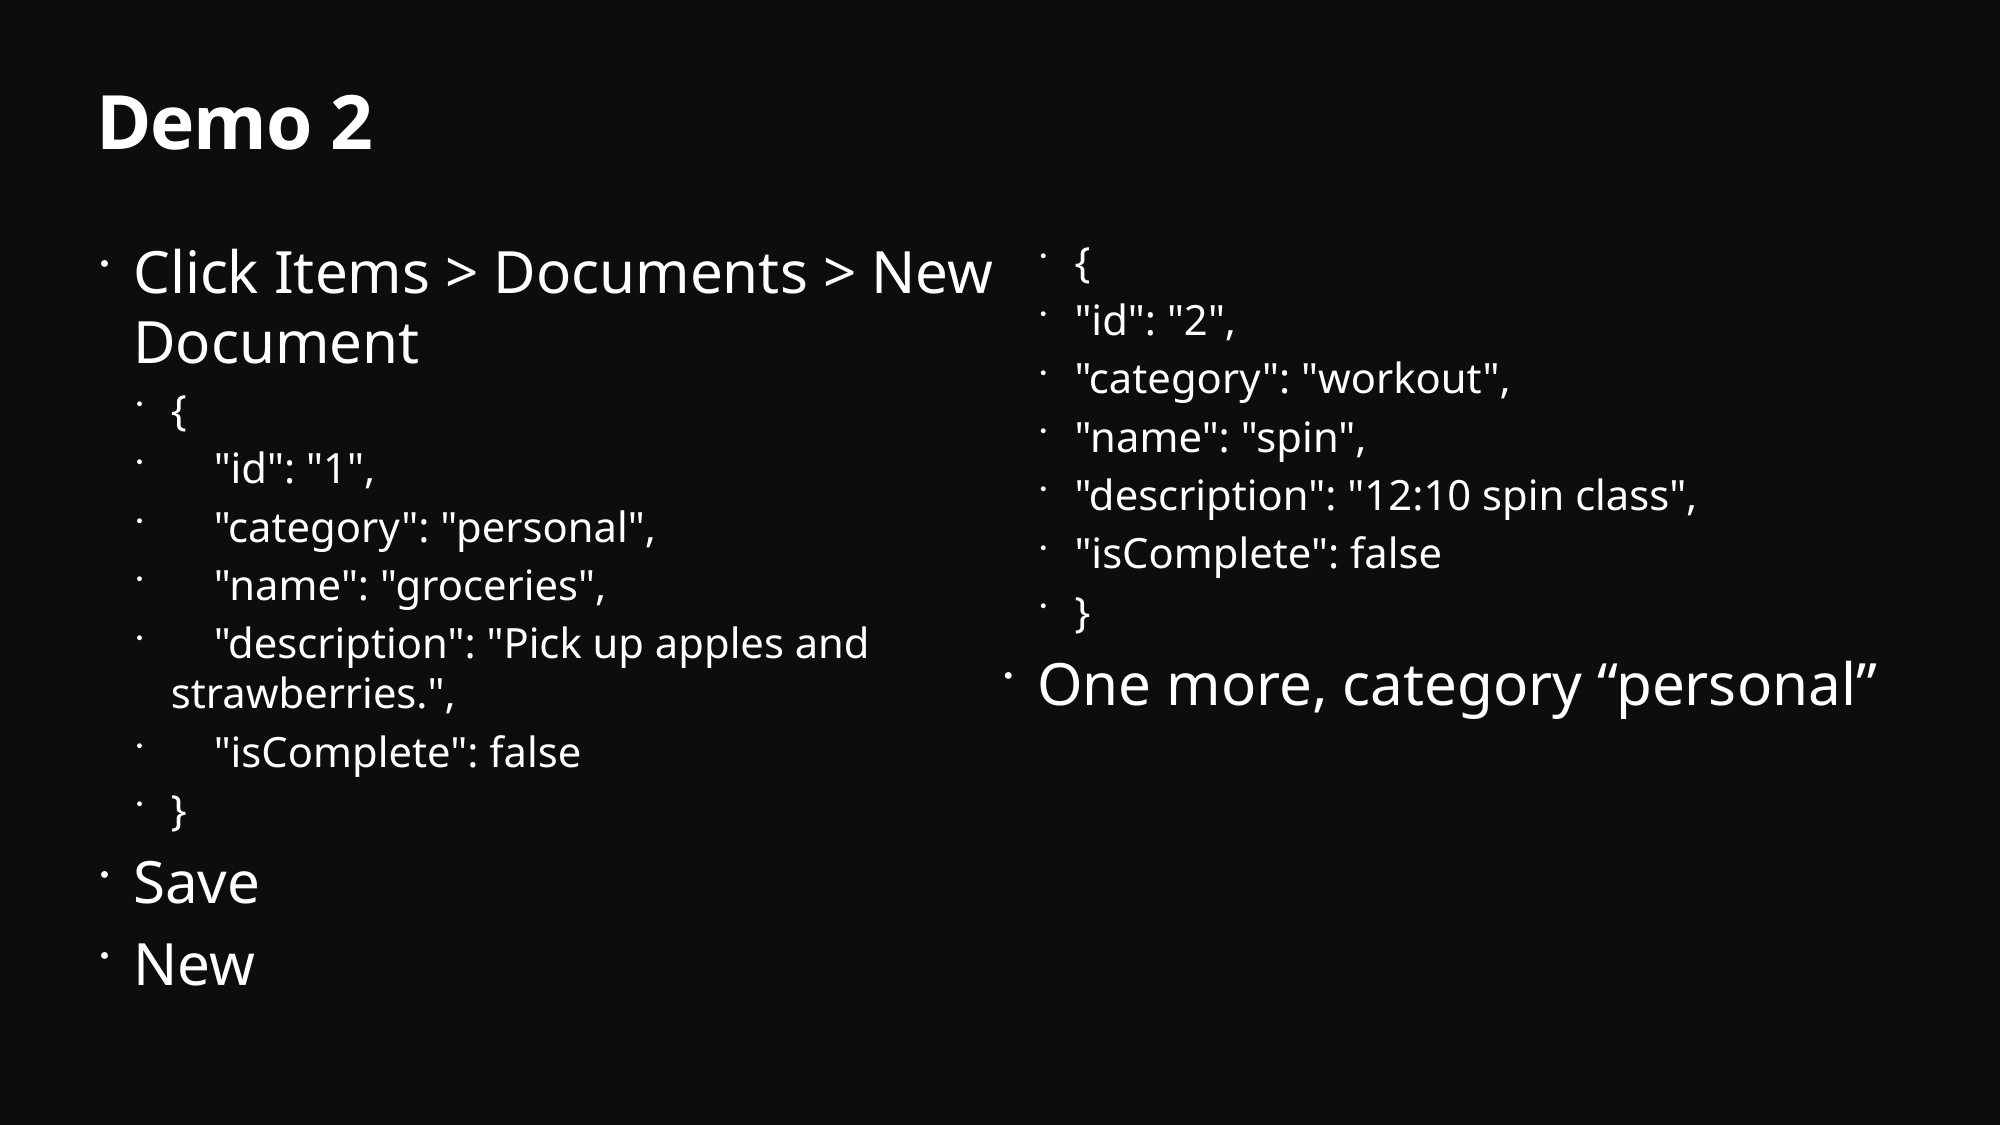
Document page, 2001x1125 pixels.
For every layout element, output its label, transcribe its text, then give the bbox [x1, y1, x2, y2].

title Demo 2 [96, 75, 1904, 166]
list Click Items > Documents > New Document { "id": "1", "category": "personal", "name": "groceries", "description": "Pick up apples and strawberries.", "isComplete": false } Save New { "id": "2", "category": "workout", "name": "spin", "description": "12:10 spin class", "isComplete": false } One more, category “personal” [95, 235, 1904, 1050]
